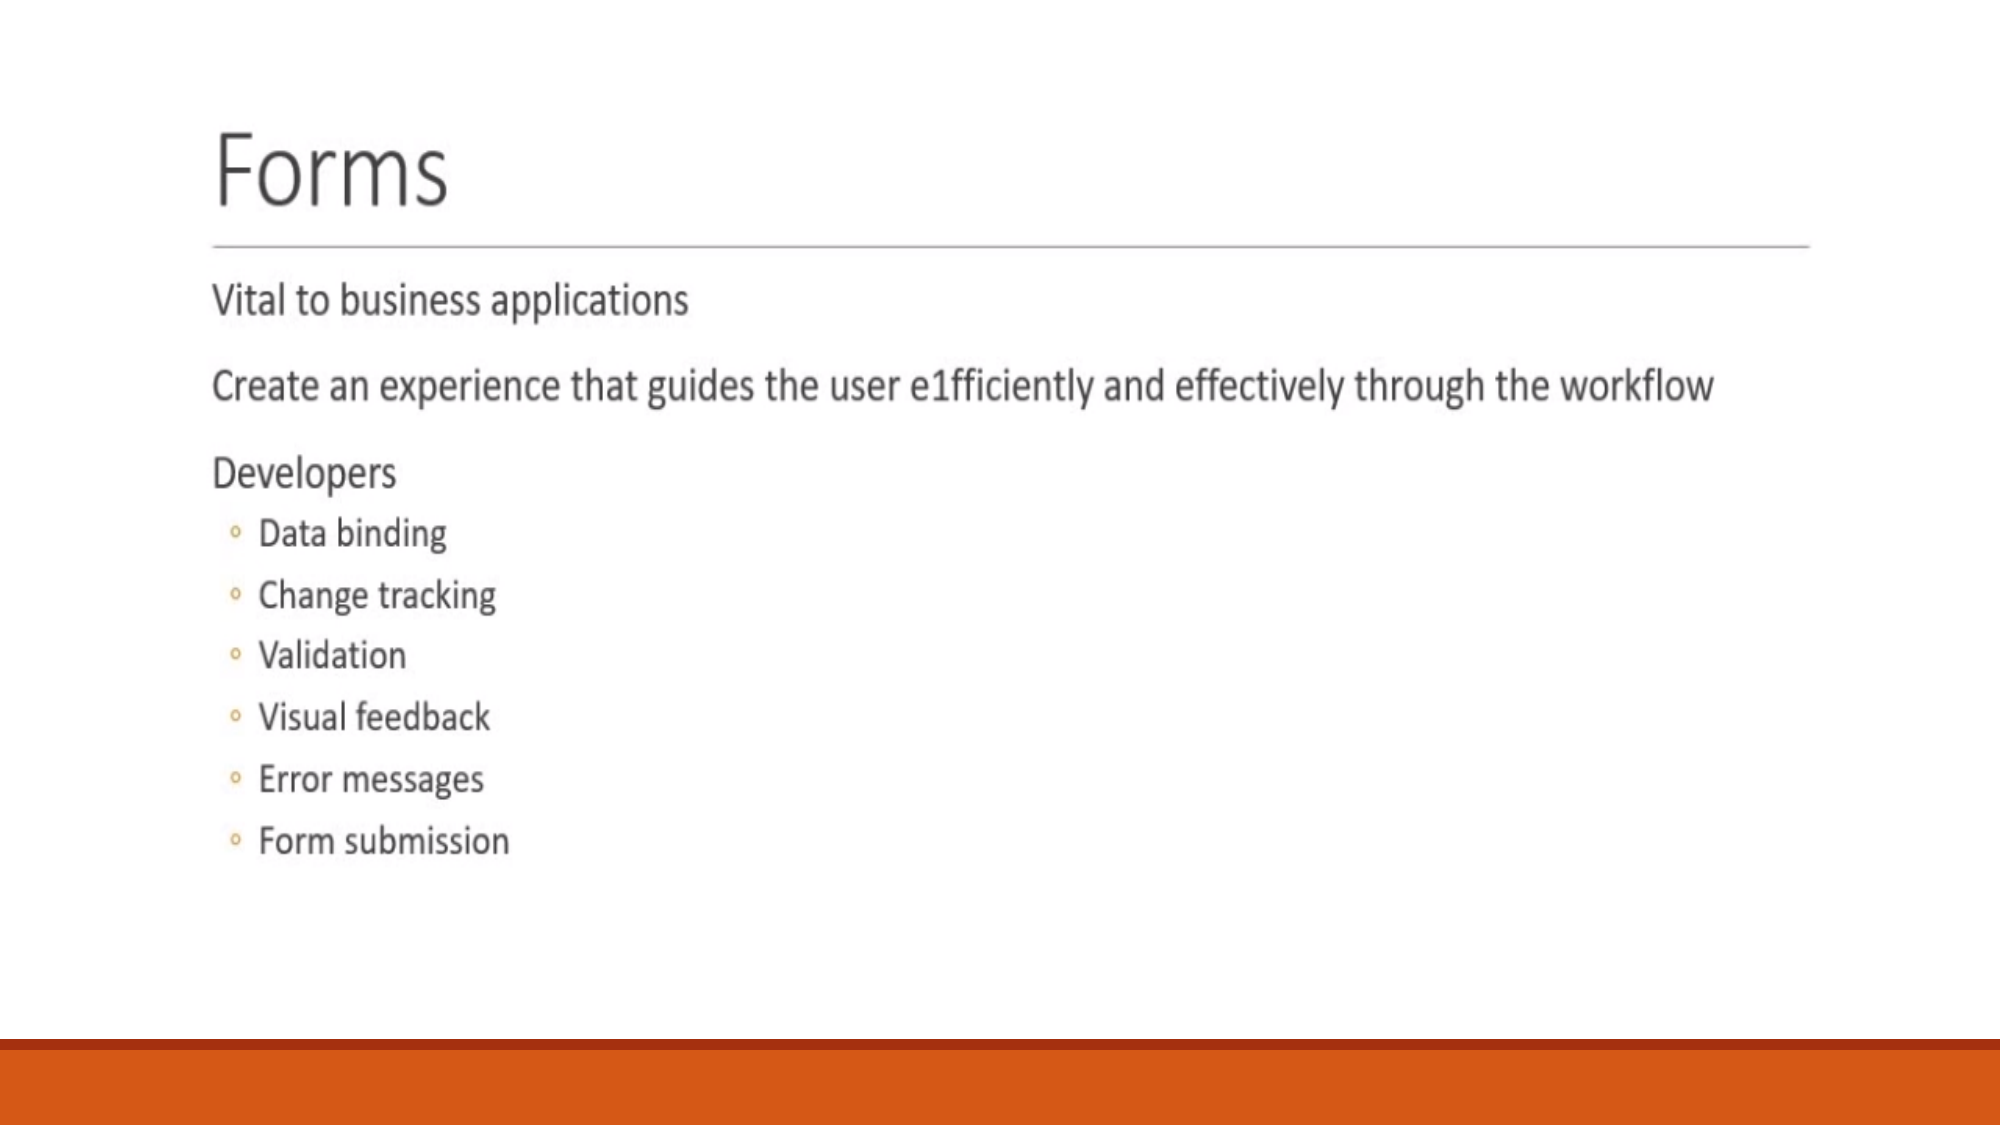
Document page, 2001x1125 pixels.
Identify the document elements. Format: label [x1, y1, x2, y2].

picture [147, 46, 1853, 951]
